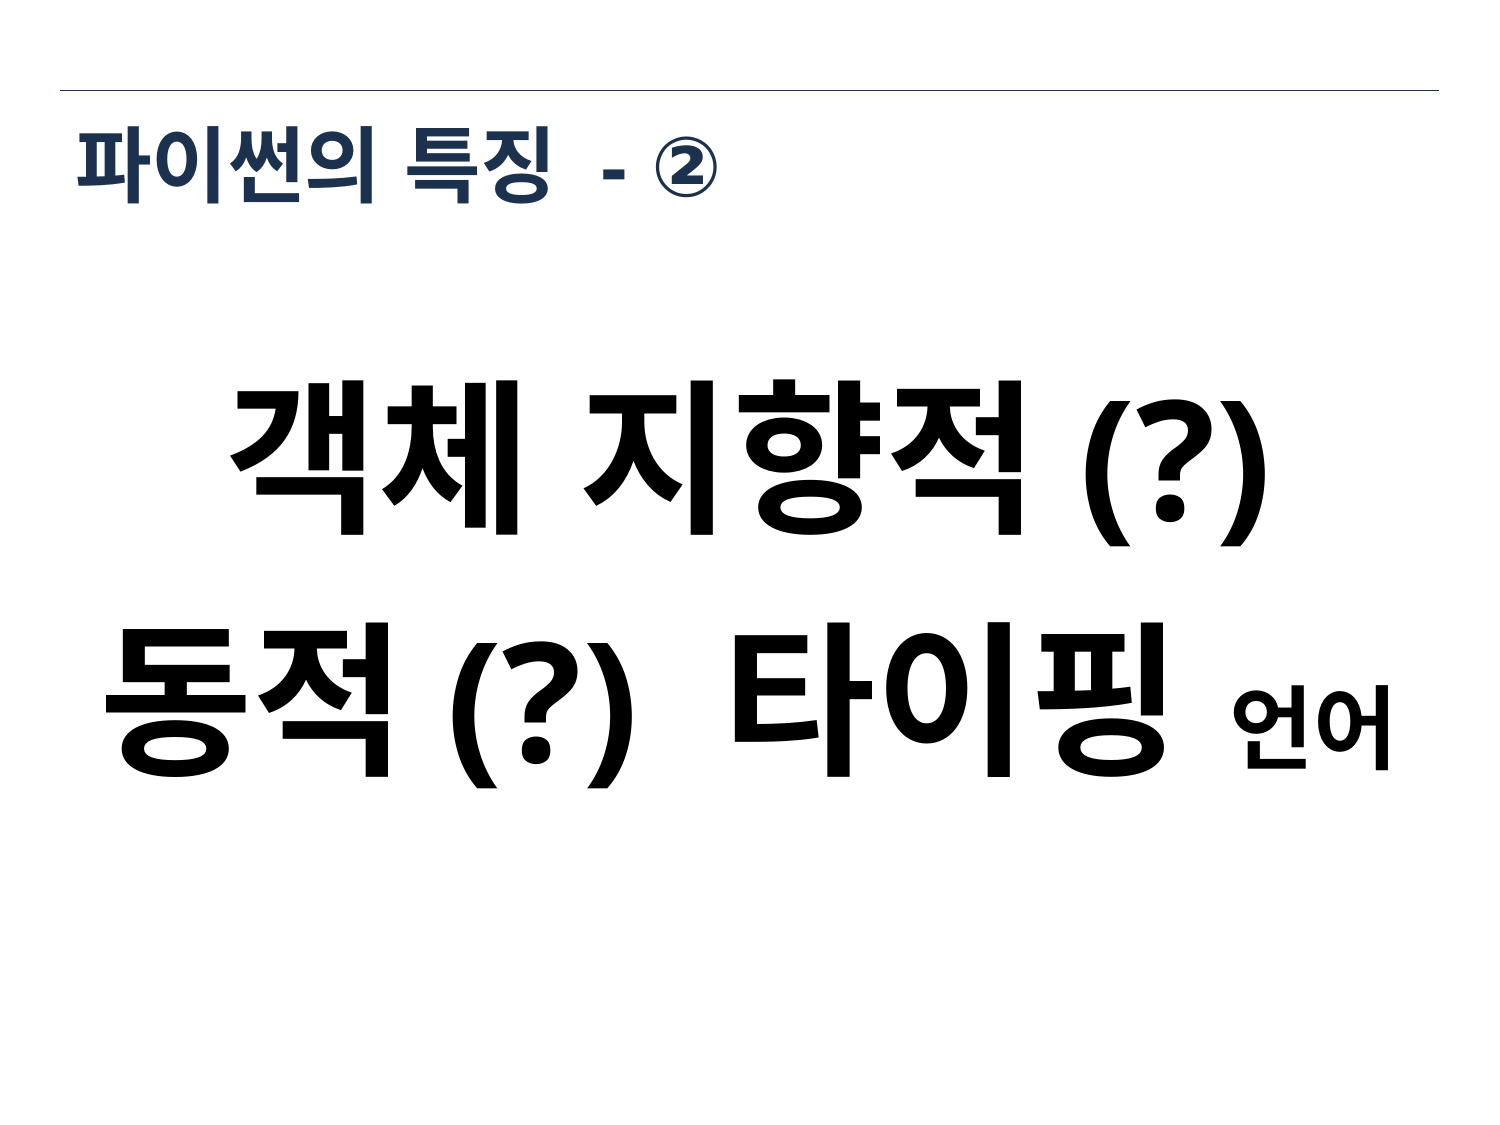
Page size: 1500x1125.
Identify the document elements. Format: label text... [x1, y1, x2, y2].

title 파이썬의 특징 - ② [60, 93, 1438, 233]
text_box 객체 지향적(?) 동적(?) 타이핑 언어 [60, 346, 1438, 803]
